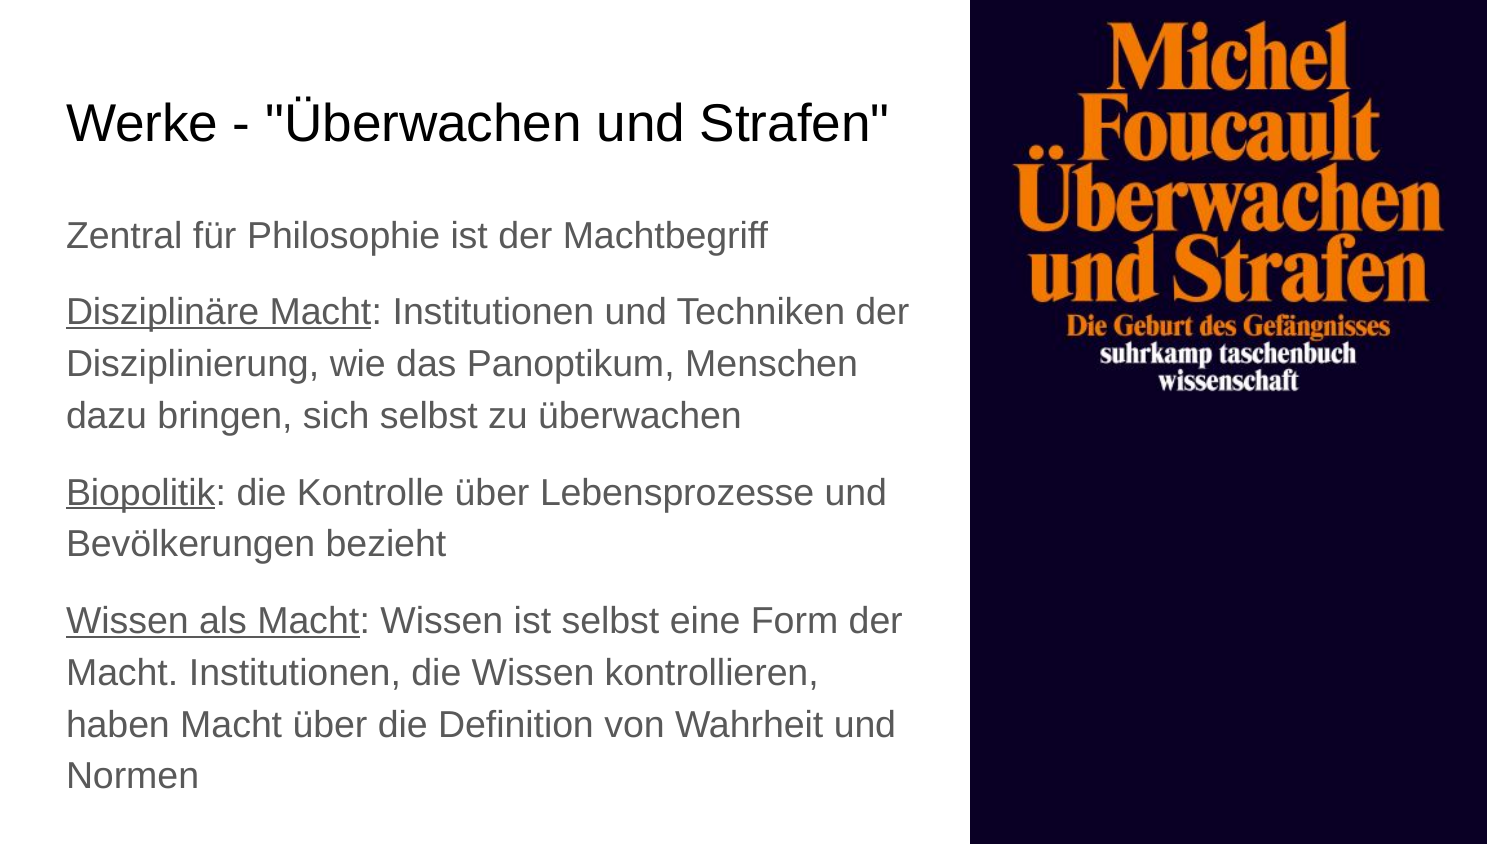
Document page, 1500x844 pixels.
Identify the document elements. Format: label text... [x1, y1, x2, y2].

title Werke - "Überwachen und Strafen" [51, 72, 965, 167]
list Zentral für Philosophie ist der Machtbegriff Disziplinäre Macht: Institutionen und Techniken der Disziplinierung, wie das Panoptikum, Menschen dazu bringen, sich selbst zu überwachen Biopolitik: die Kontrolle über Lebensprozesse und Bevölkerungen bezieht Wissen als Macht: Wissen ist selbst eine Form der Macht. Institutionen, die Wissen kontrollieren, haben Macht über die Definition von Wahrheit und Normen [51, 189, 934, 844]
picture [970, 0, 1487, 844]
